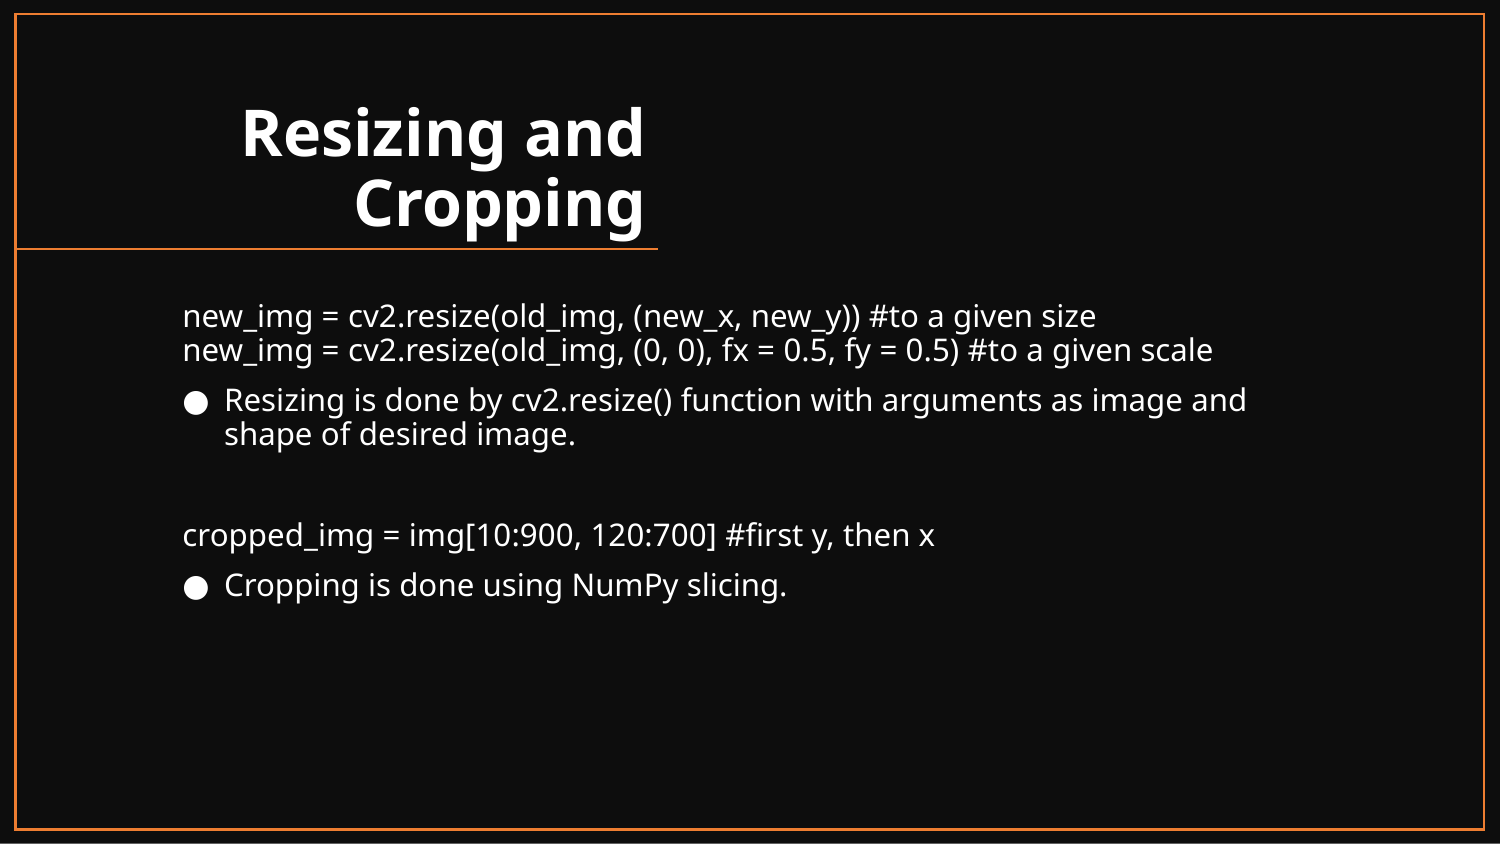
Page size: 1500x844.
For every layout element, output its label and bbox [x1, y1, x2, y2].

text_box [0, 0, 1500, 844]
text_box [14, 13, 1485, 831]
